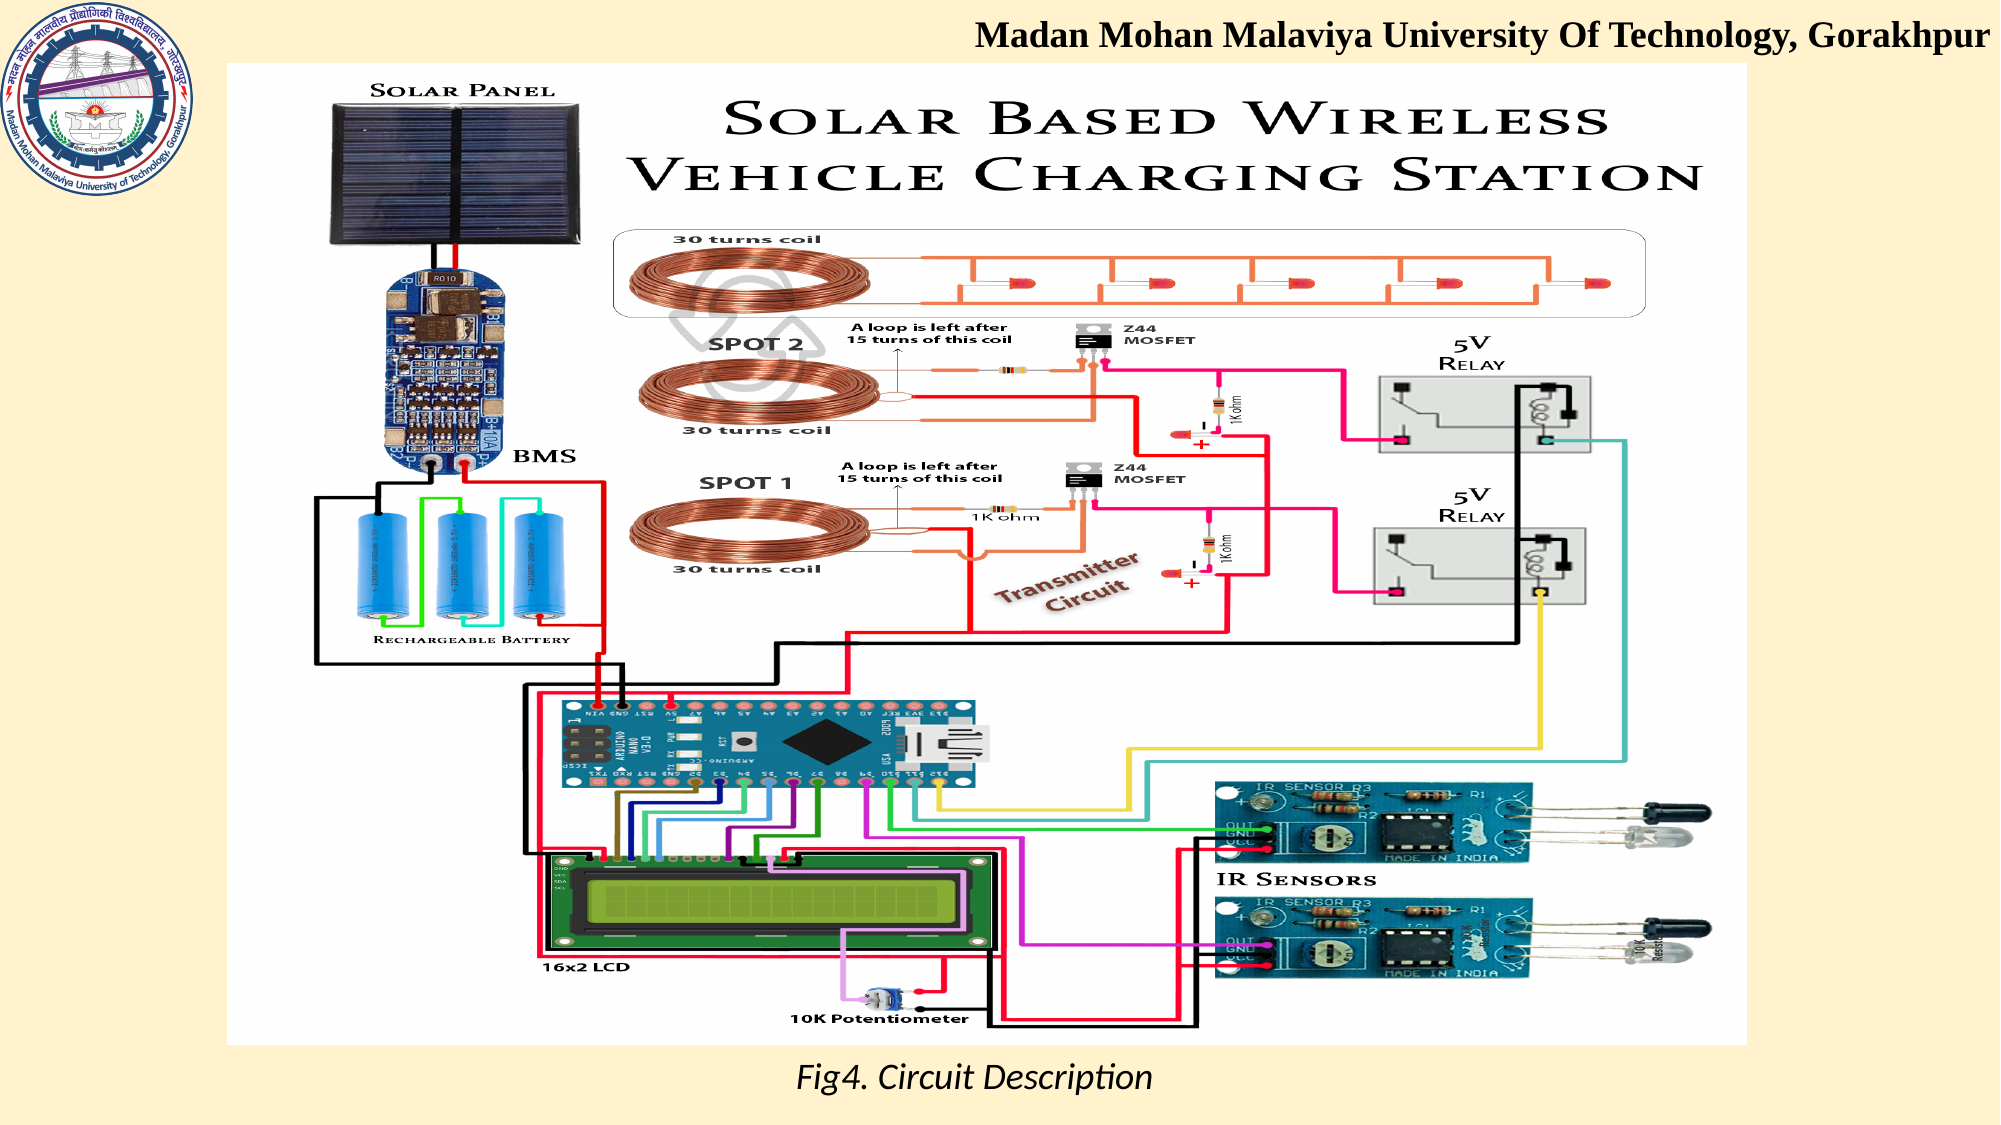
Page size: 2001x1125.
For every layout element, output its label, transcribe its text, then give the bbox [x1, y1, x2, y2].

text_box Madan Mohan Malaviya University Of Technology, Gorakhpur [960, 2, 2000, 63]
picture [0, 2, 193, 196]
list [227, 63, 1747, 1045]
text_box Fig4. Circuit Description [781, 1044, 1782, 1104]
